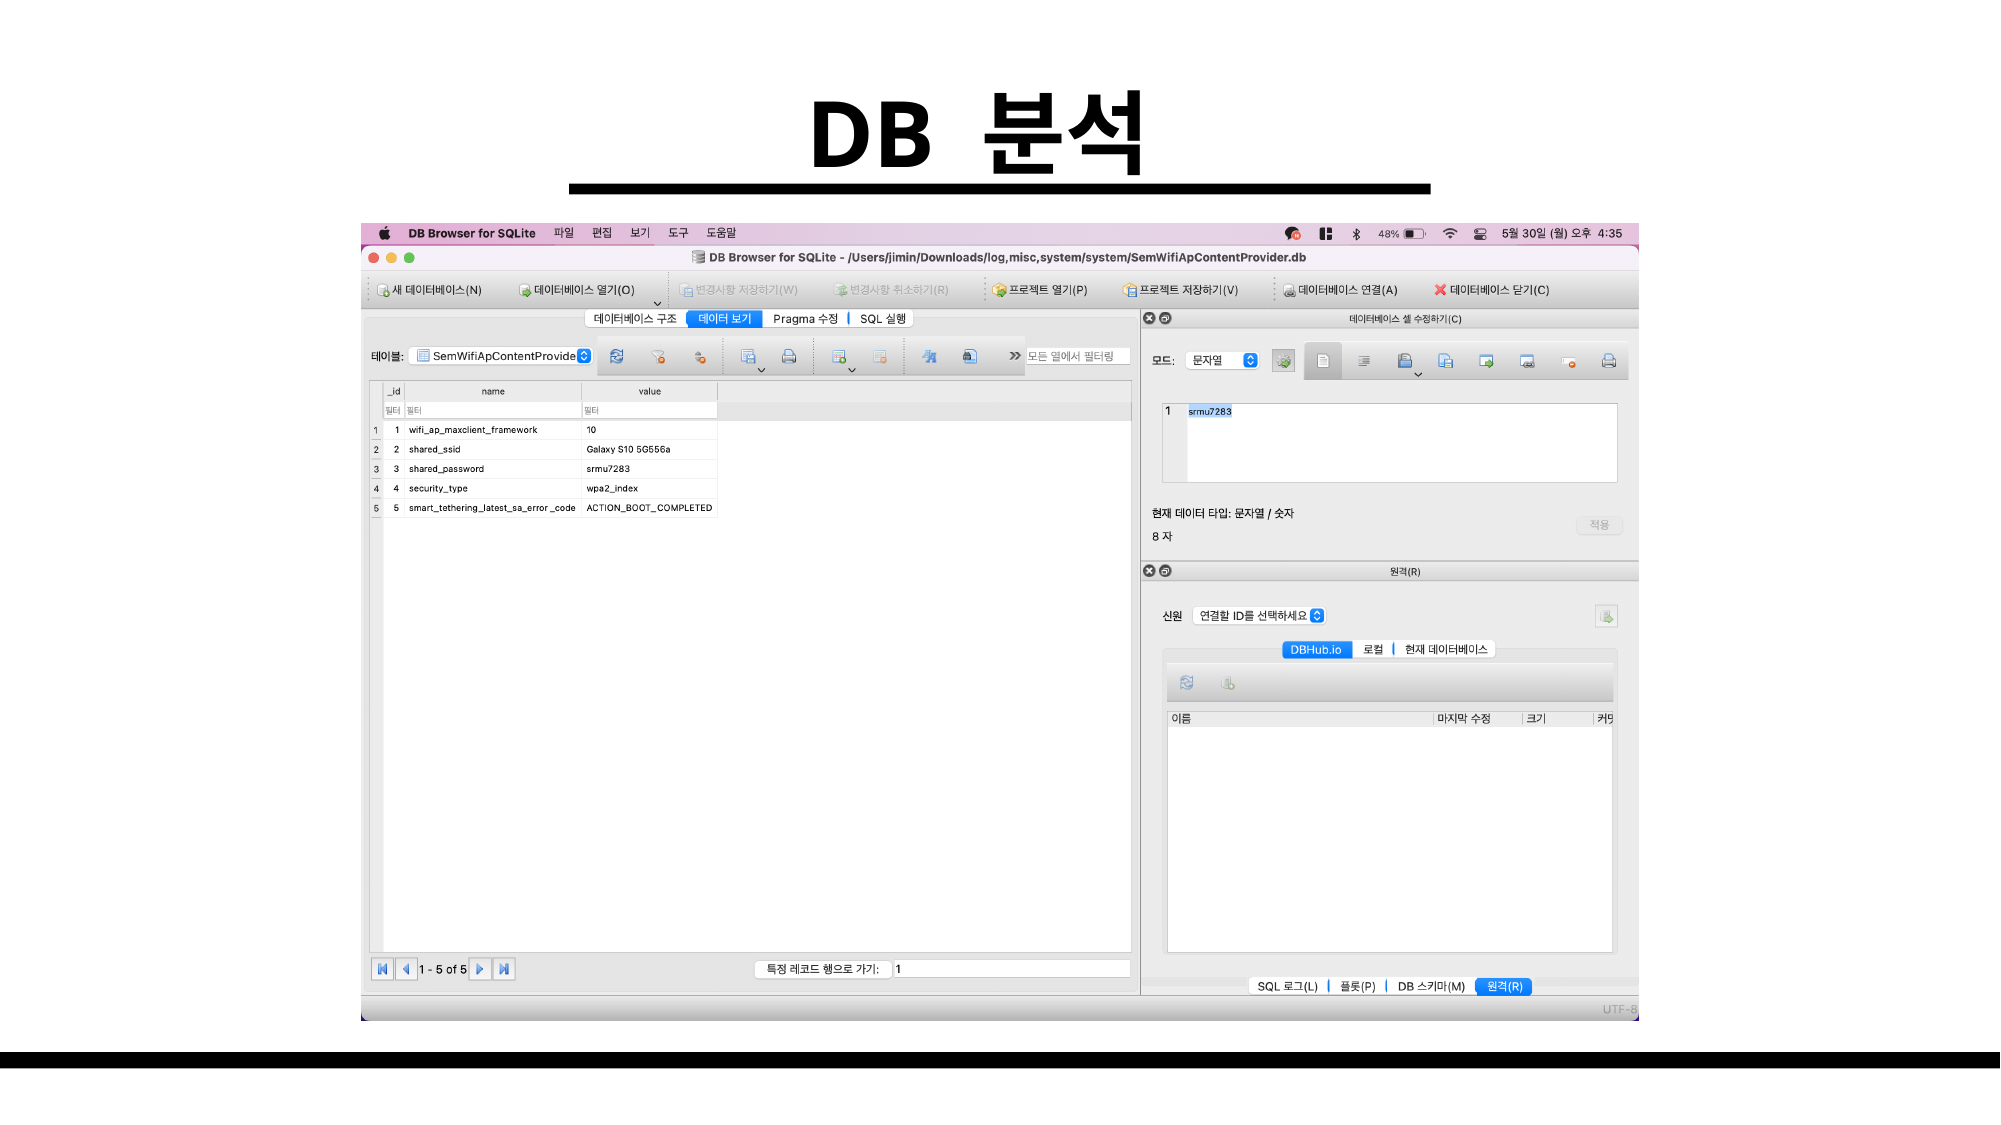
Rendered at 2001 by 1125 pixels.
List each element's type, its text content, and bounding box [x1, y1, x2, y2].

text_box [0, 1051, 2000, 1069]
text_box [568, 183, 1432, 195]
text_box DB 분석 [791, 68, 1166, 193]
picture [361, 223, 1639, 1021]
